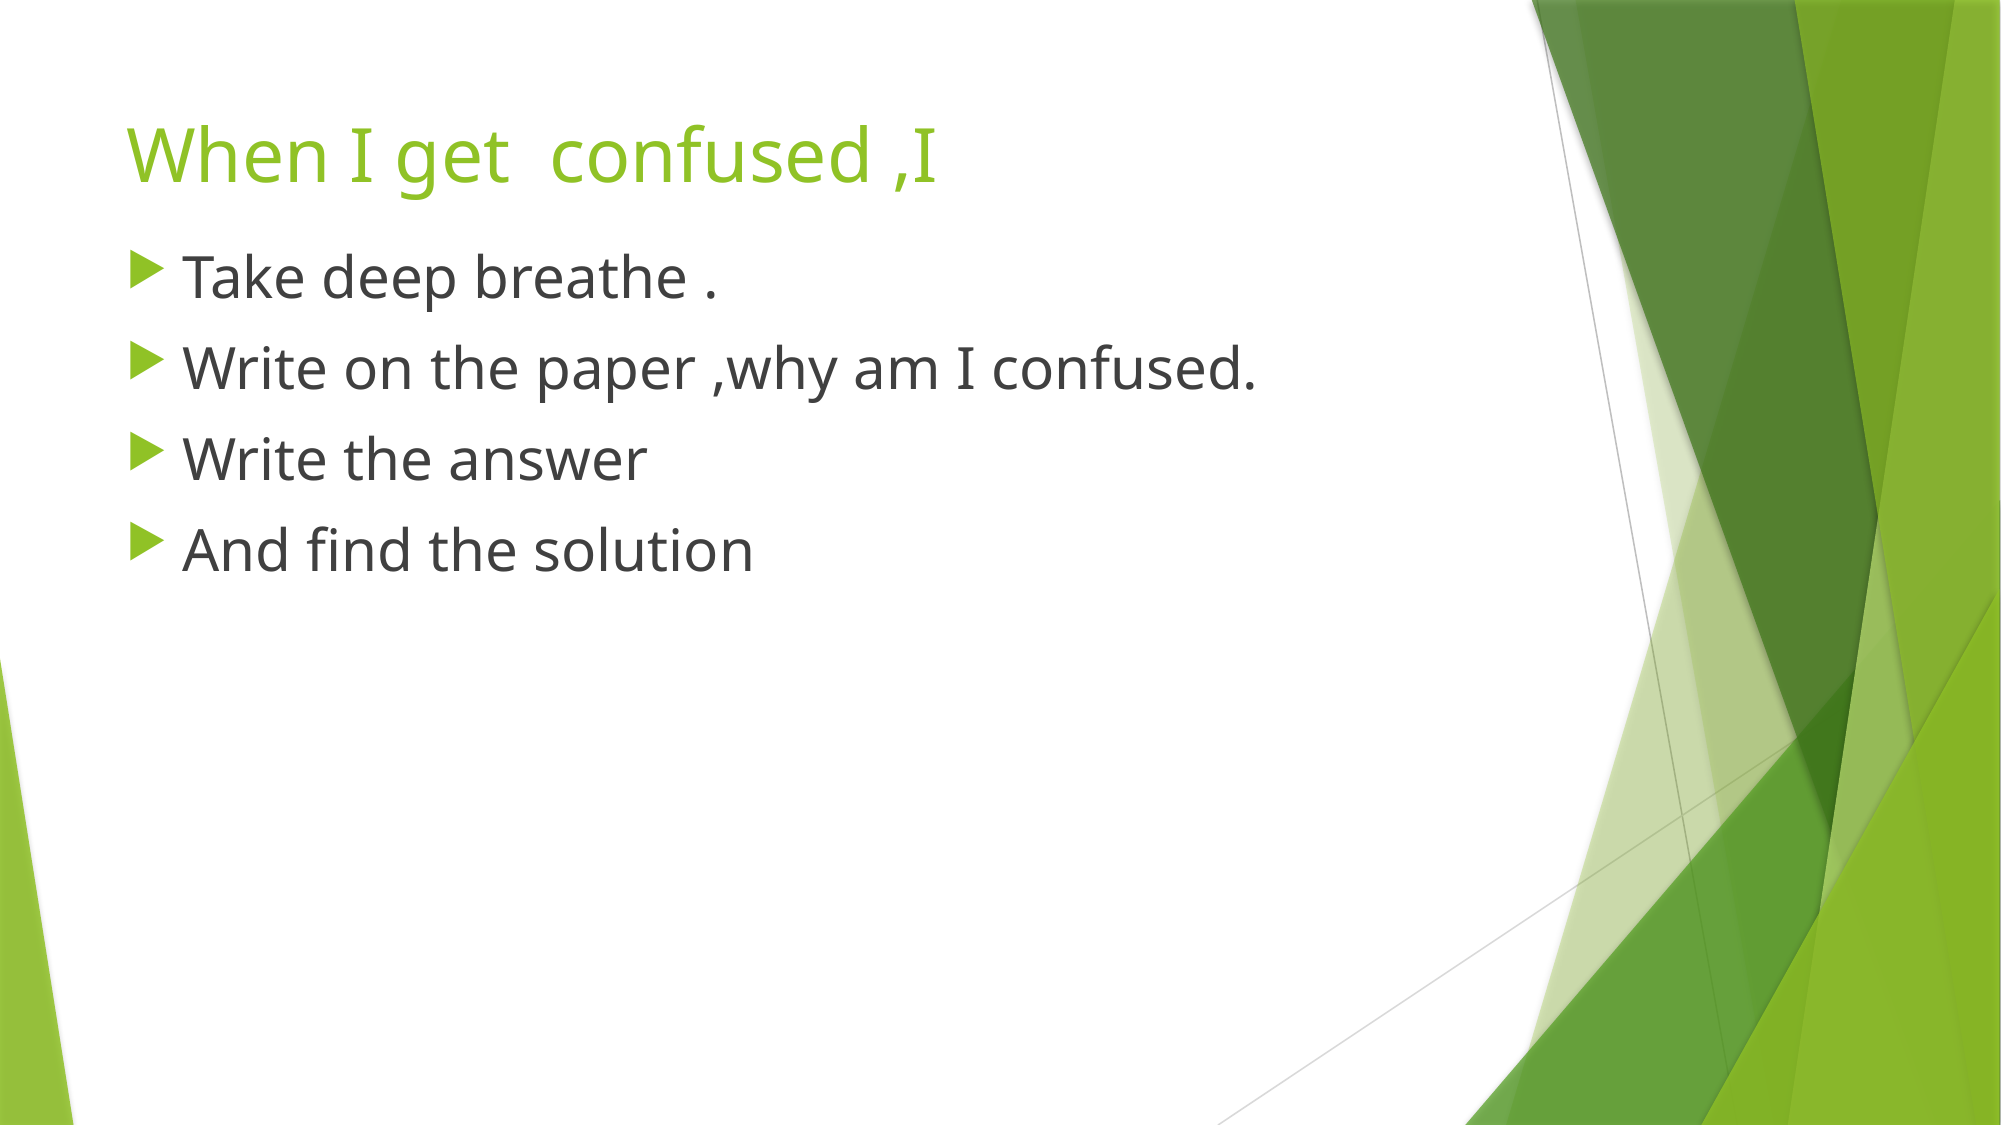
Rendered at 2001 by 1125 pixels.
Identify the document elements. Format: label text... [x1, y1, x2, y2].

list Take deep breathe . Write on the paper ,why am I confused. Write the answer And find the solution [111, 233, 1522, 992]
title When I get confused ,I [111, 99, 1522, 233]
